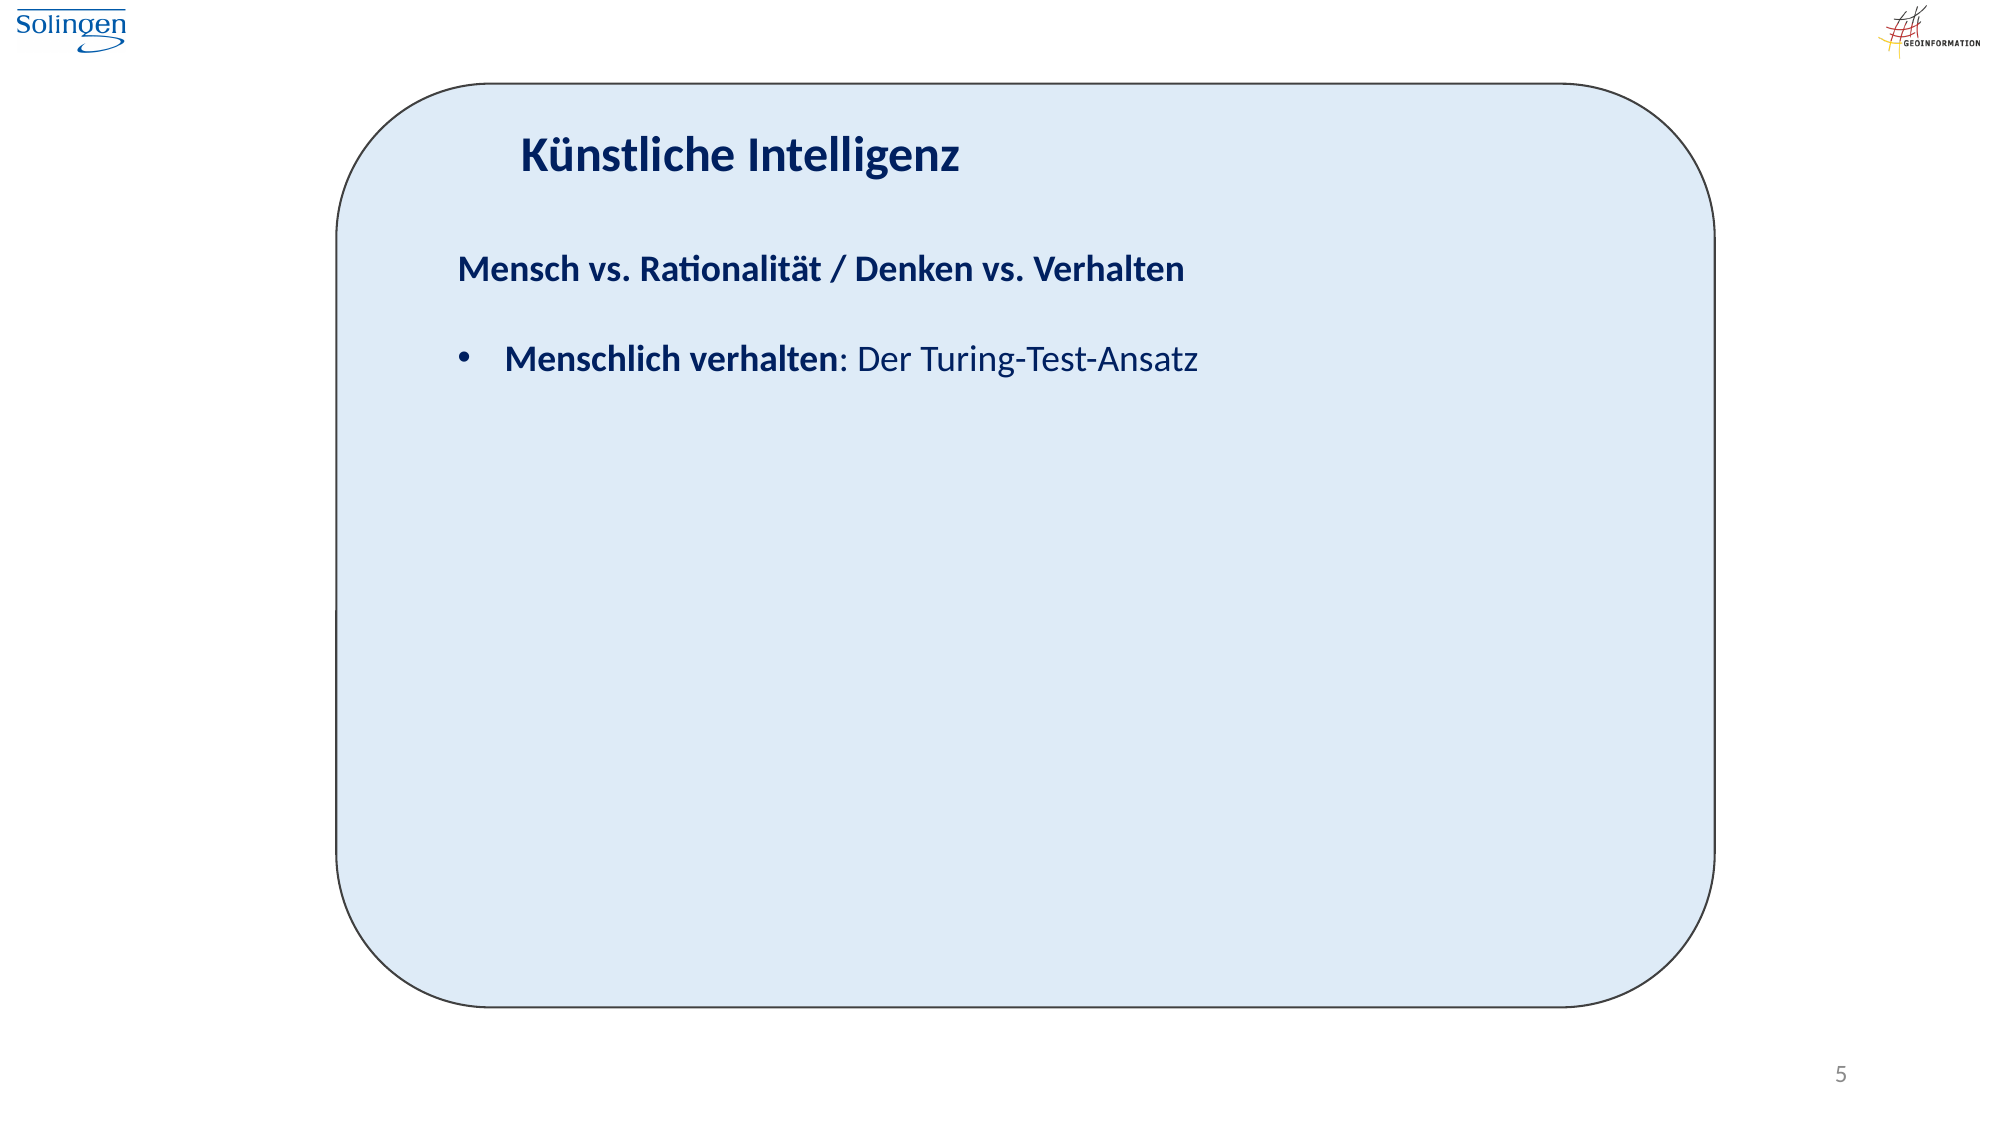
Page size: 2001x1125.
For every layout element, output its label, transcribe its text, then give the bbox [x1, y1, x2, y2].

slide_number 5 [1412, 1042, 1863, 1103]
picture [1878, 5, 1980, 59]
text_box Mensch vs. Rationalität / Denken vs. Verhalten Menschlich verhalten: Der Turing-Test-Ansatz [442, 236, 1624, 432]
text_box Künstliche Intelligenz [506, 113, 1126, 189]
picture [17, 9, 126, 53]
text_box [335, 82, 1716, 1009]
